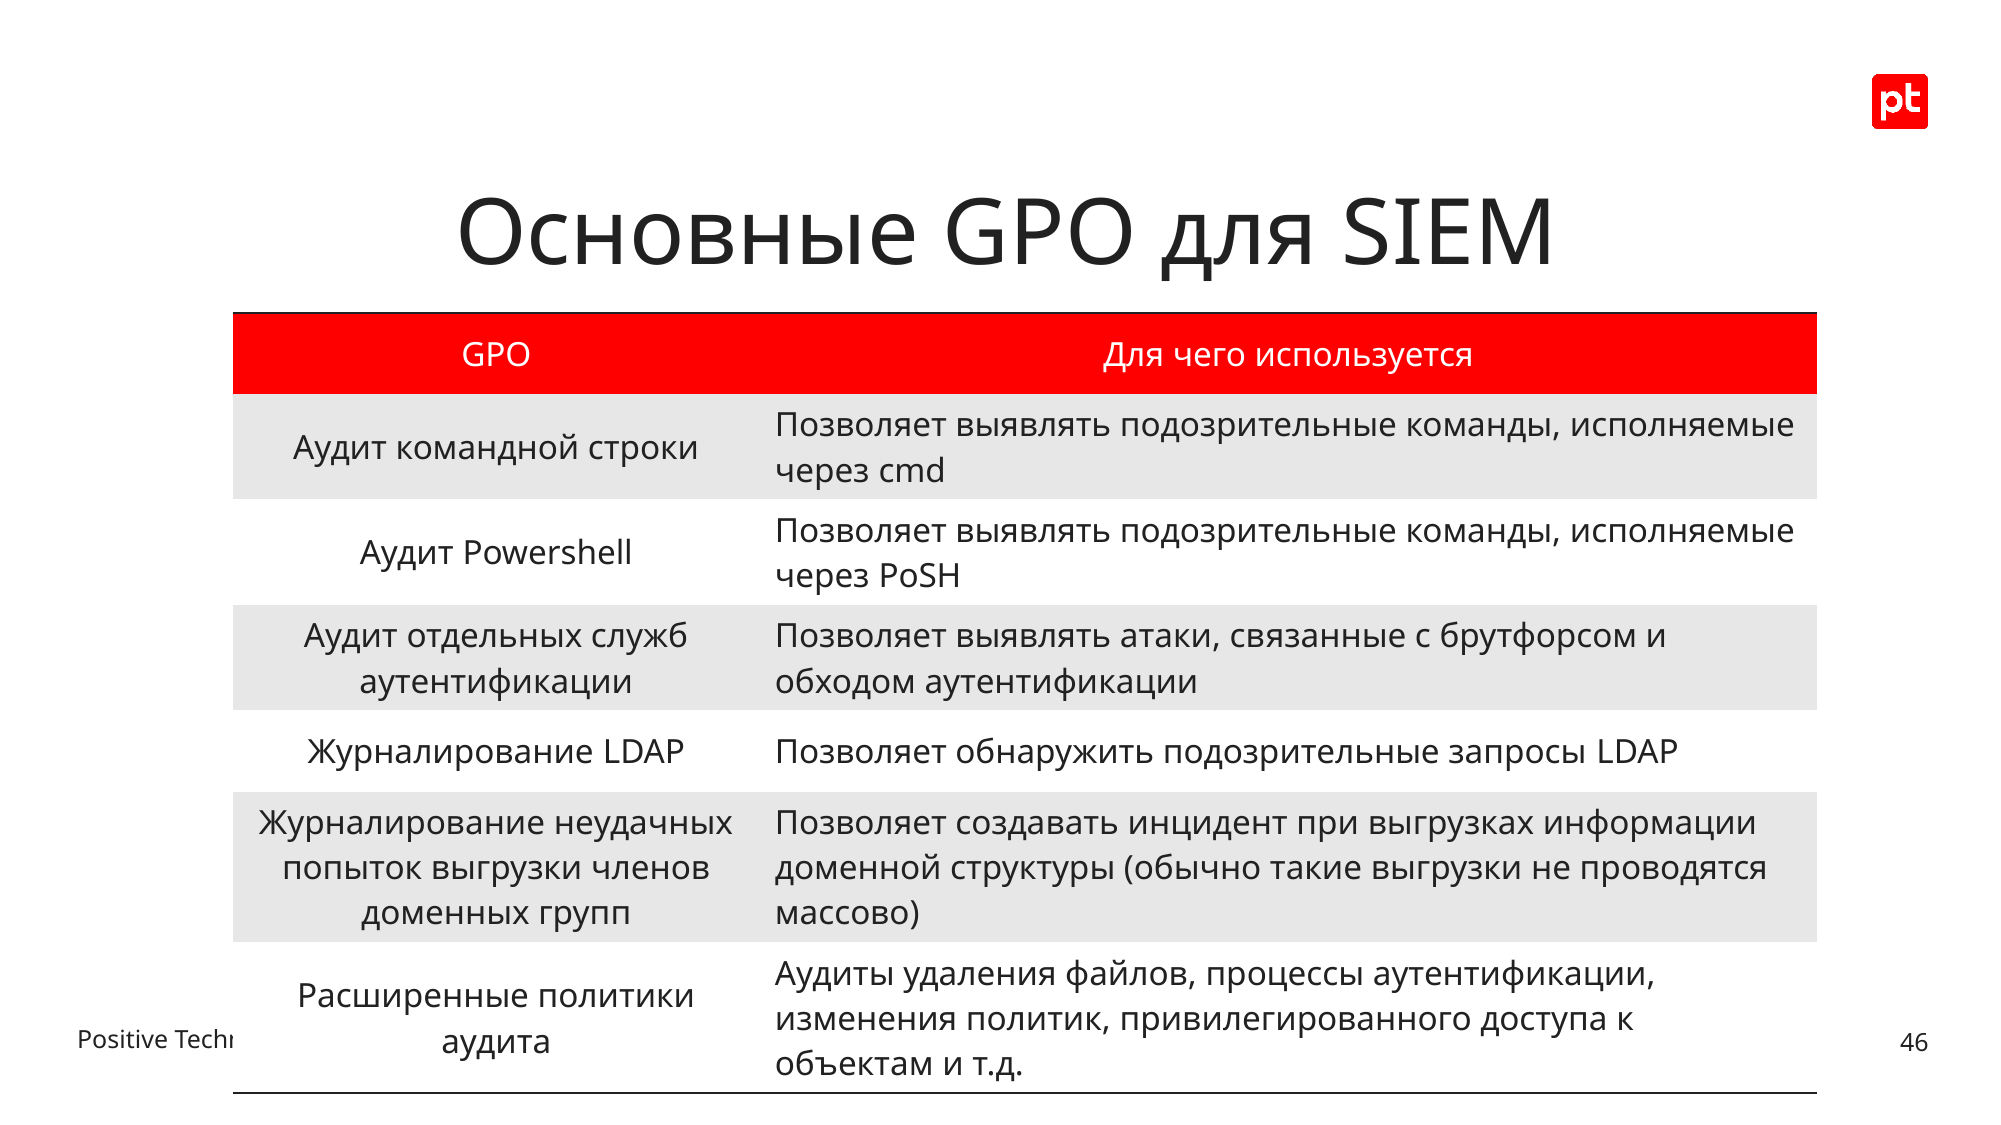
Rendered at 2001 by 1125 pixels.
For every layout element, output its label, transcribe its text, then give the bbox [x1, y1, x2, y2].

table_cell Аудит командной строки [233, 394, 760, 499]
table_cell Аудит Powershell [233, 499, 760, 605]
table_cell Позволяет выявлять подозрительные команды, исполняемые через cmd [760, 394, 1817, 499]
table_cell Журналирование неудачных попыток выгрузки членов доменных групп [233, 792, 760, 942]
table_cell Расширенные политики аудита [233, 942, 760, 1092]
table_header Для чего используется [760, 314, 1817, 394]
table_cell Позволяет выявлять подозрительные команды, исполняемые через PoSH [760, 499, 1817, 605]
table_cell Аудит отдельных служб аутентификации [233, 605, 760, 710]
table_cell Аудиты удаления файлов, процессы аутентификации, изменения политик, привилегированного доступа к объектам и т.д. [760, 942, 1817, 1092]
picture [1872, 74, 1928, 129]
table_cell Журналирование LDAP [233, 710, 760, 792]
slide_number 46 [1817, 1013, 1944, 1074]
table_cell Позволяет обнаружить подозрительные запросы LDAP [760, 710, 1817, 792]
table_header GPO [233, 314, 760, 394]
table_cell Позволяет выявлять атаки, связанные с брутфорсом и обходом аутентификации [760, 605, 1817, 710]
title Основные GPO для SIEM [439, 175, 1928, 356]
table_cell Позволяет создавать инцидент при выгрузках информации доменной структуры (обычно такие выгрузки не проводятся массово) [760, 792, 1817, 942]
